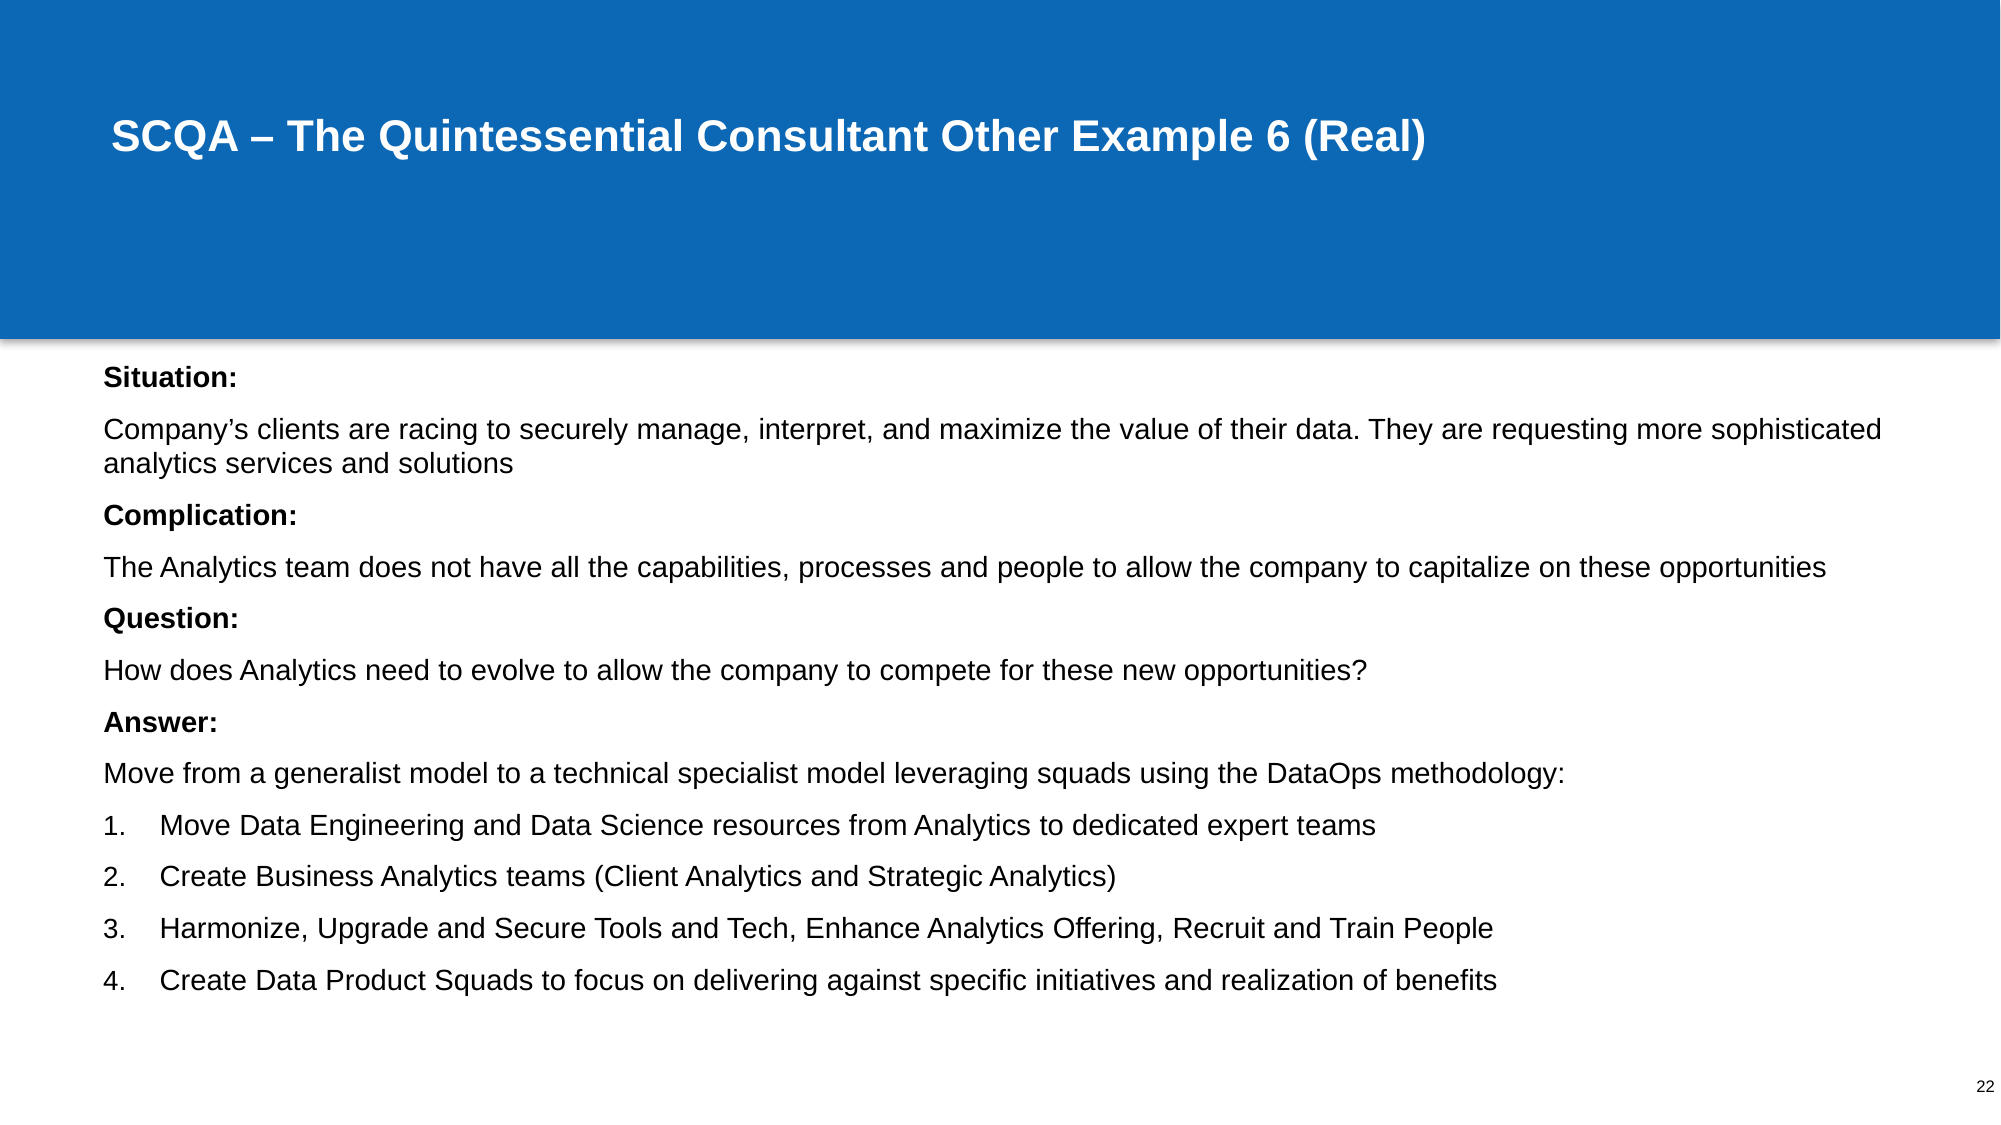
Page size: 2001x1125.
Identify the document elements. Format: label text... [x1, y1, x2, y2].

title SCQA – The Quintessential Consultant Other Example 6 (Real) [96, 99, 1666, 169]
text_box Situation: Company’s clients are racing to securely manage, interpret, and maximize the value of their data. They are requesting more sophisticated analytics services and solutions Complication: The Analytics team does not have all the capabilities, processes and people to allow the company to capitalize on these opportunities Question: How does Analytics need to evolve to allow the company to compete for these new opportunities? Answer: Move from a generalist model to a technical specialist model leveraging squads using the DataOps methodology: Move Data Engineering and Data Science resources from Analytics to dedicated expert teams Create Business Analytics teams (Client Analytics and Strategic Analytics) Harmonize, Upgrade and Secure Tools and Tech, Enhance Analytics Offering, Recruit and Train People Create Data Product Squads to focus on delivering against specific initiatives and realization of benefits [59, 350, 1954, 930]
